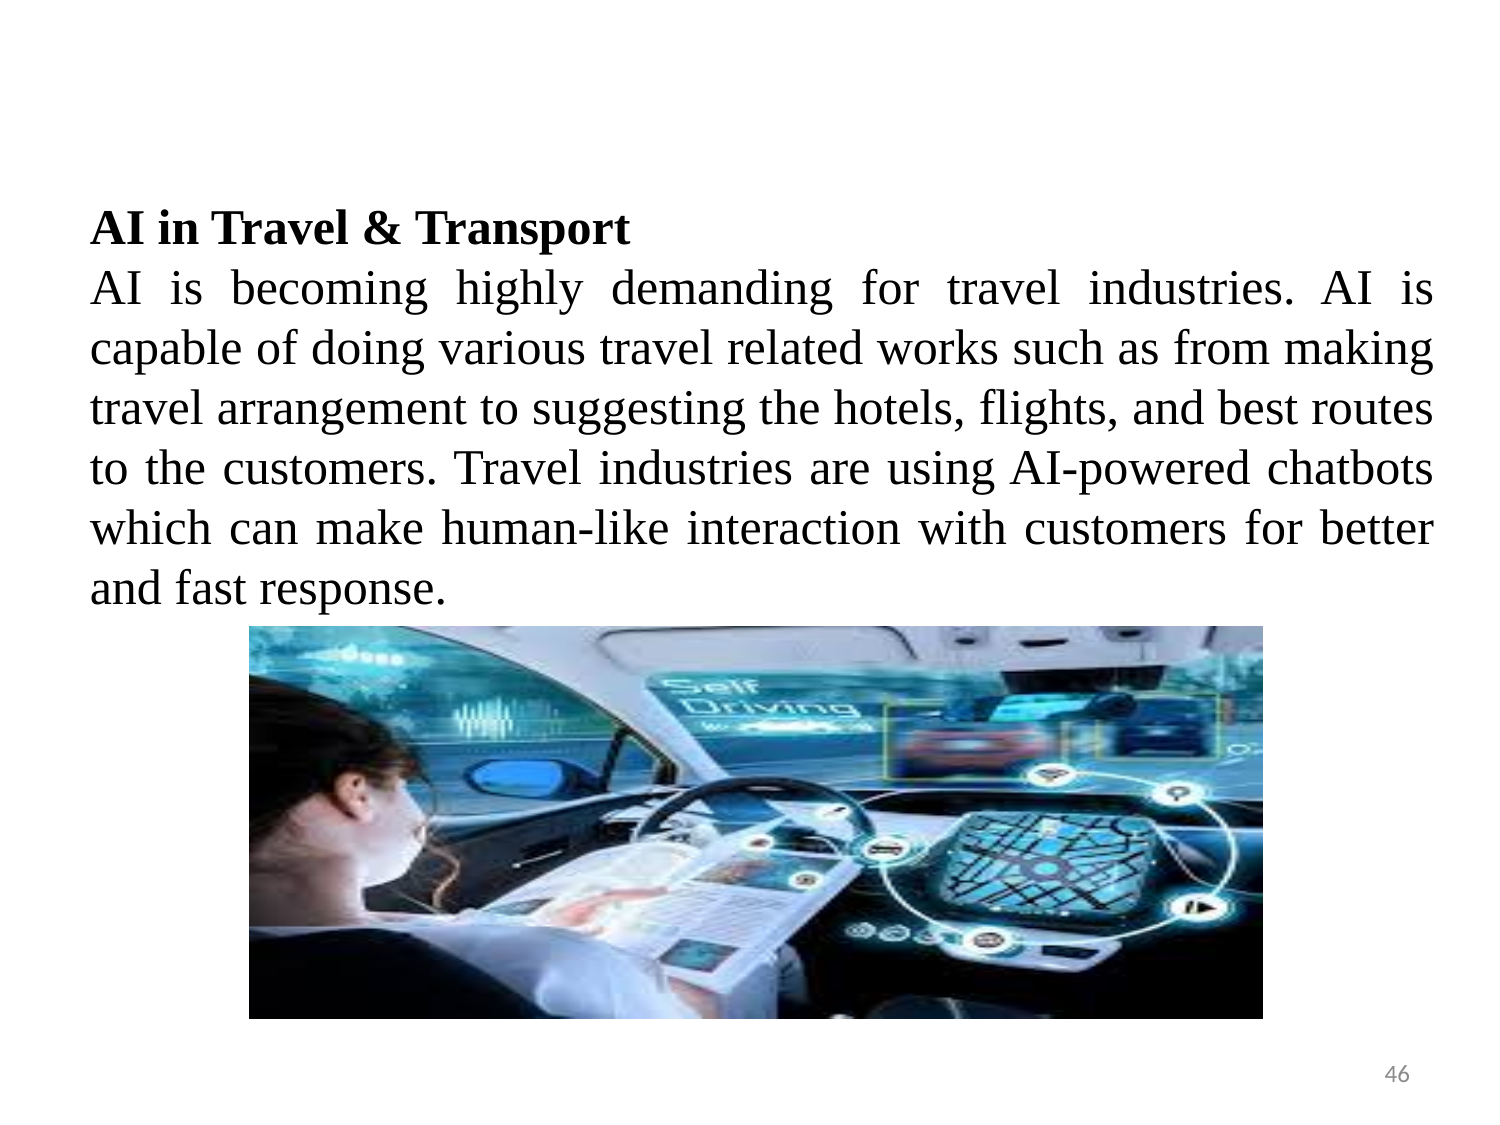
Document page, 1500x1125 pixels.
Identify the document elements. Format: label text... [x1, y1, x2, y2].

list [249, 626, 1263, 1019]
text_box AI in Travel & Transport AI is becoming highly demanding for travel industries. AI is capable of doing various travel related works such as from making travel arrangement to suggesting the hotels, flights, and best routes to the customers. Travel industries are using AI-powered chatbots which can make human-like interaction with customers for better and fast response. [75, 187, 1450, 623]
slide_number 46 [1074, 1042, 1425, 1103]
